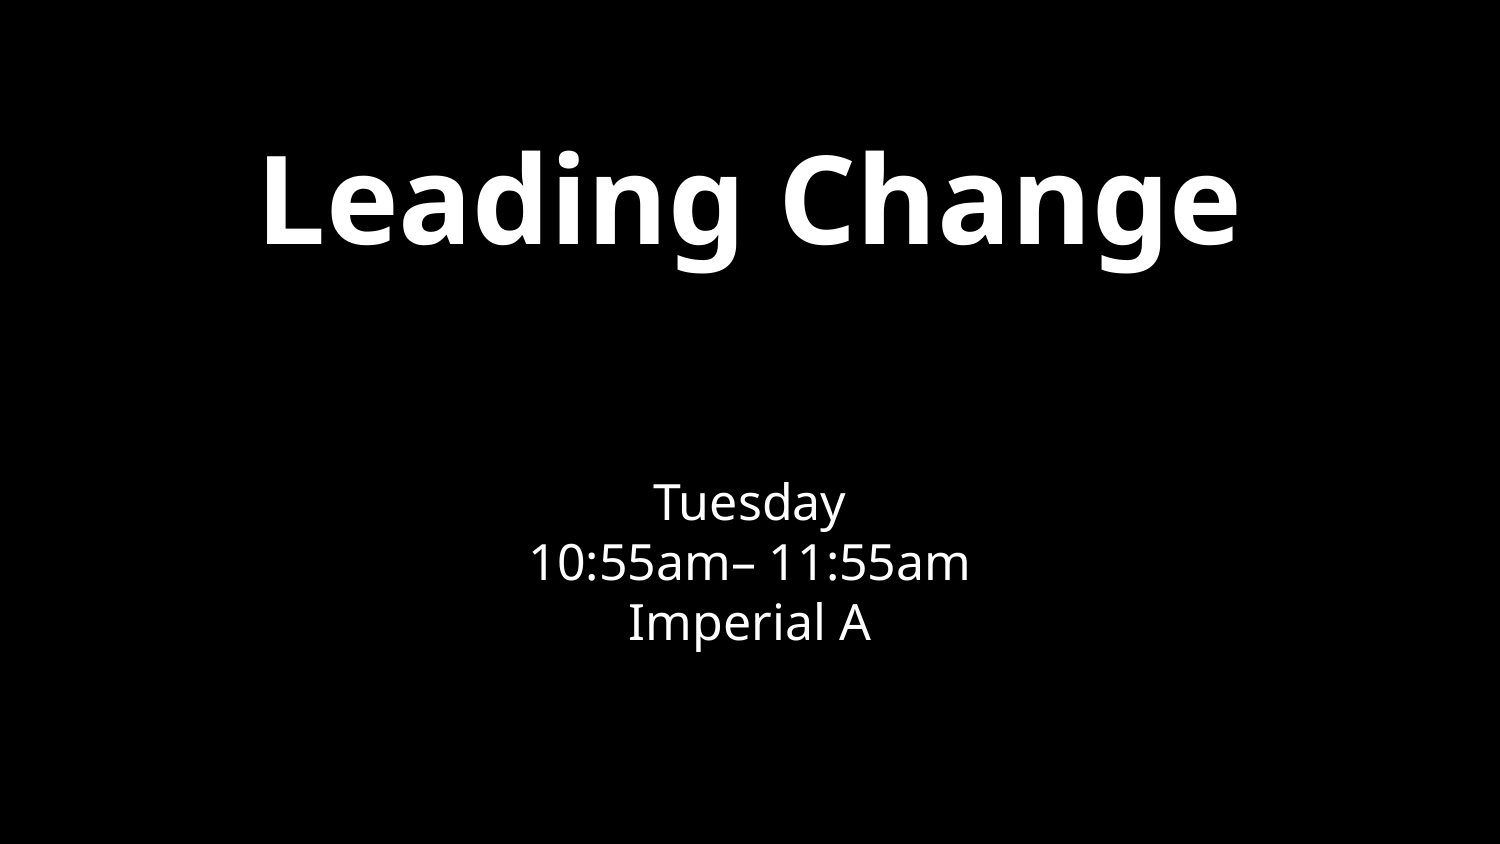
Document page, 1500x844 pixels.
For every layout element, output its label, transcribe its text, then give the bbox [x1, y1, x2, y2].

text_box Tuesday 10:55am– 11:55am Imperial A [514, 462, 986, 658]
title Leading Change [0, 125, 1500, 266]
